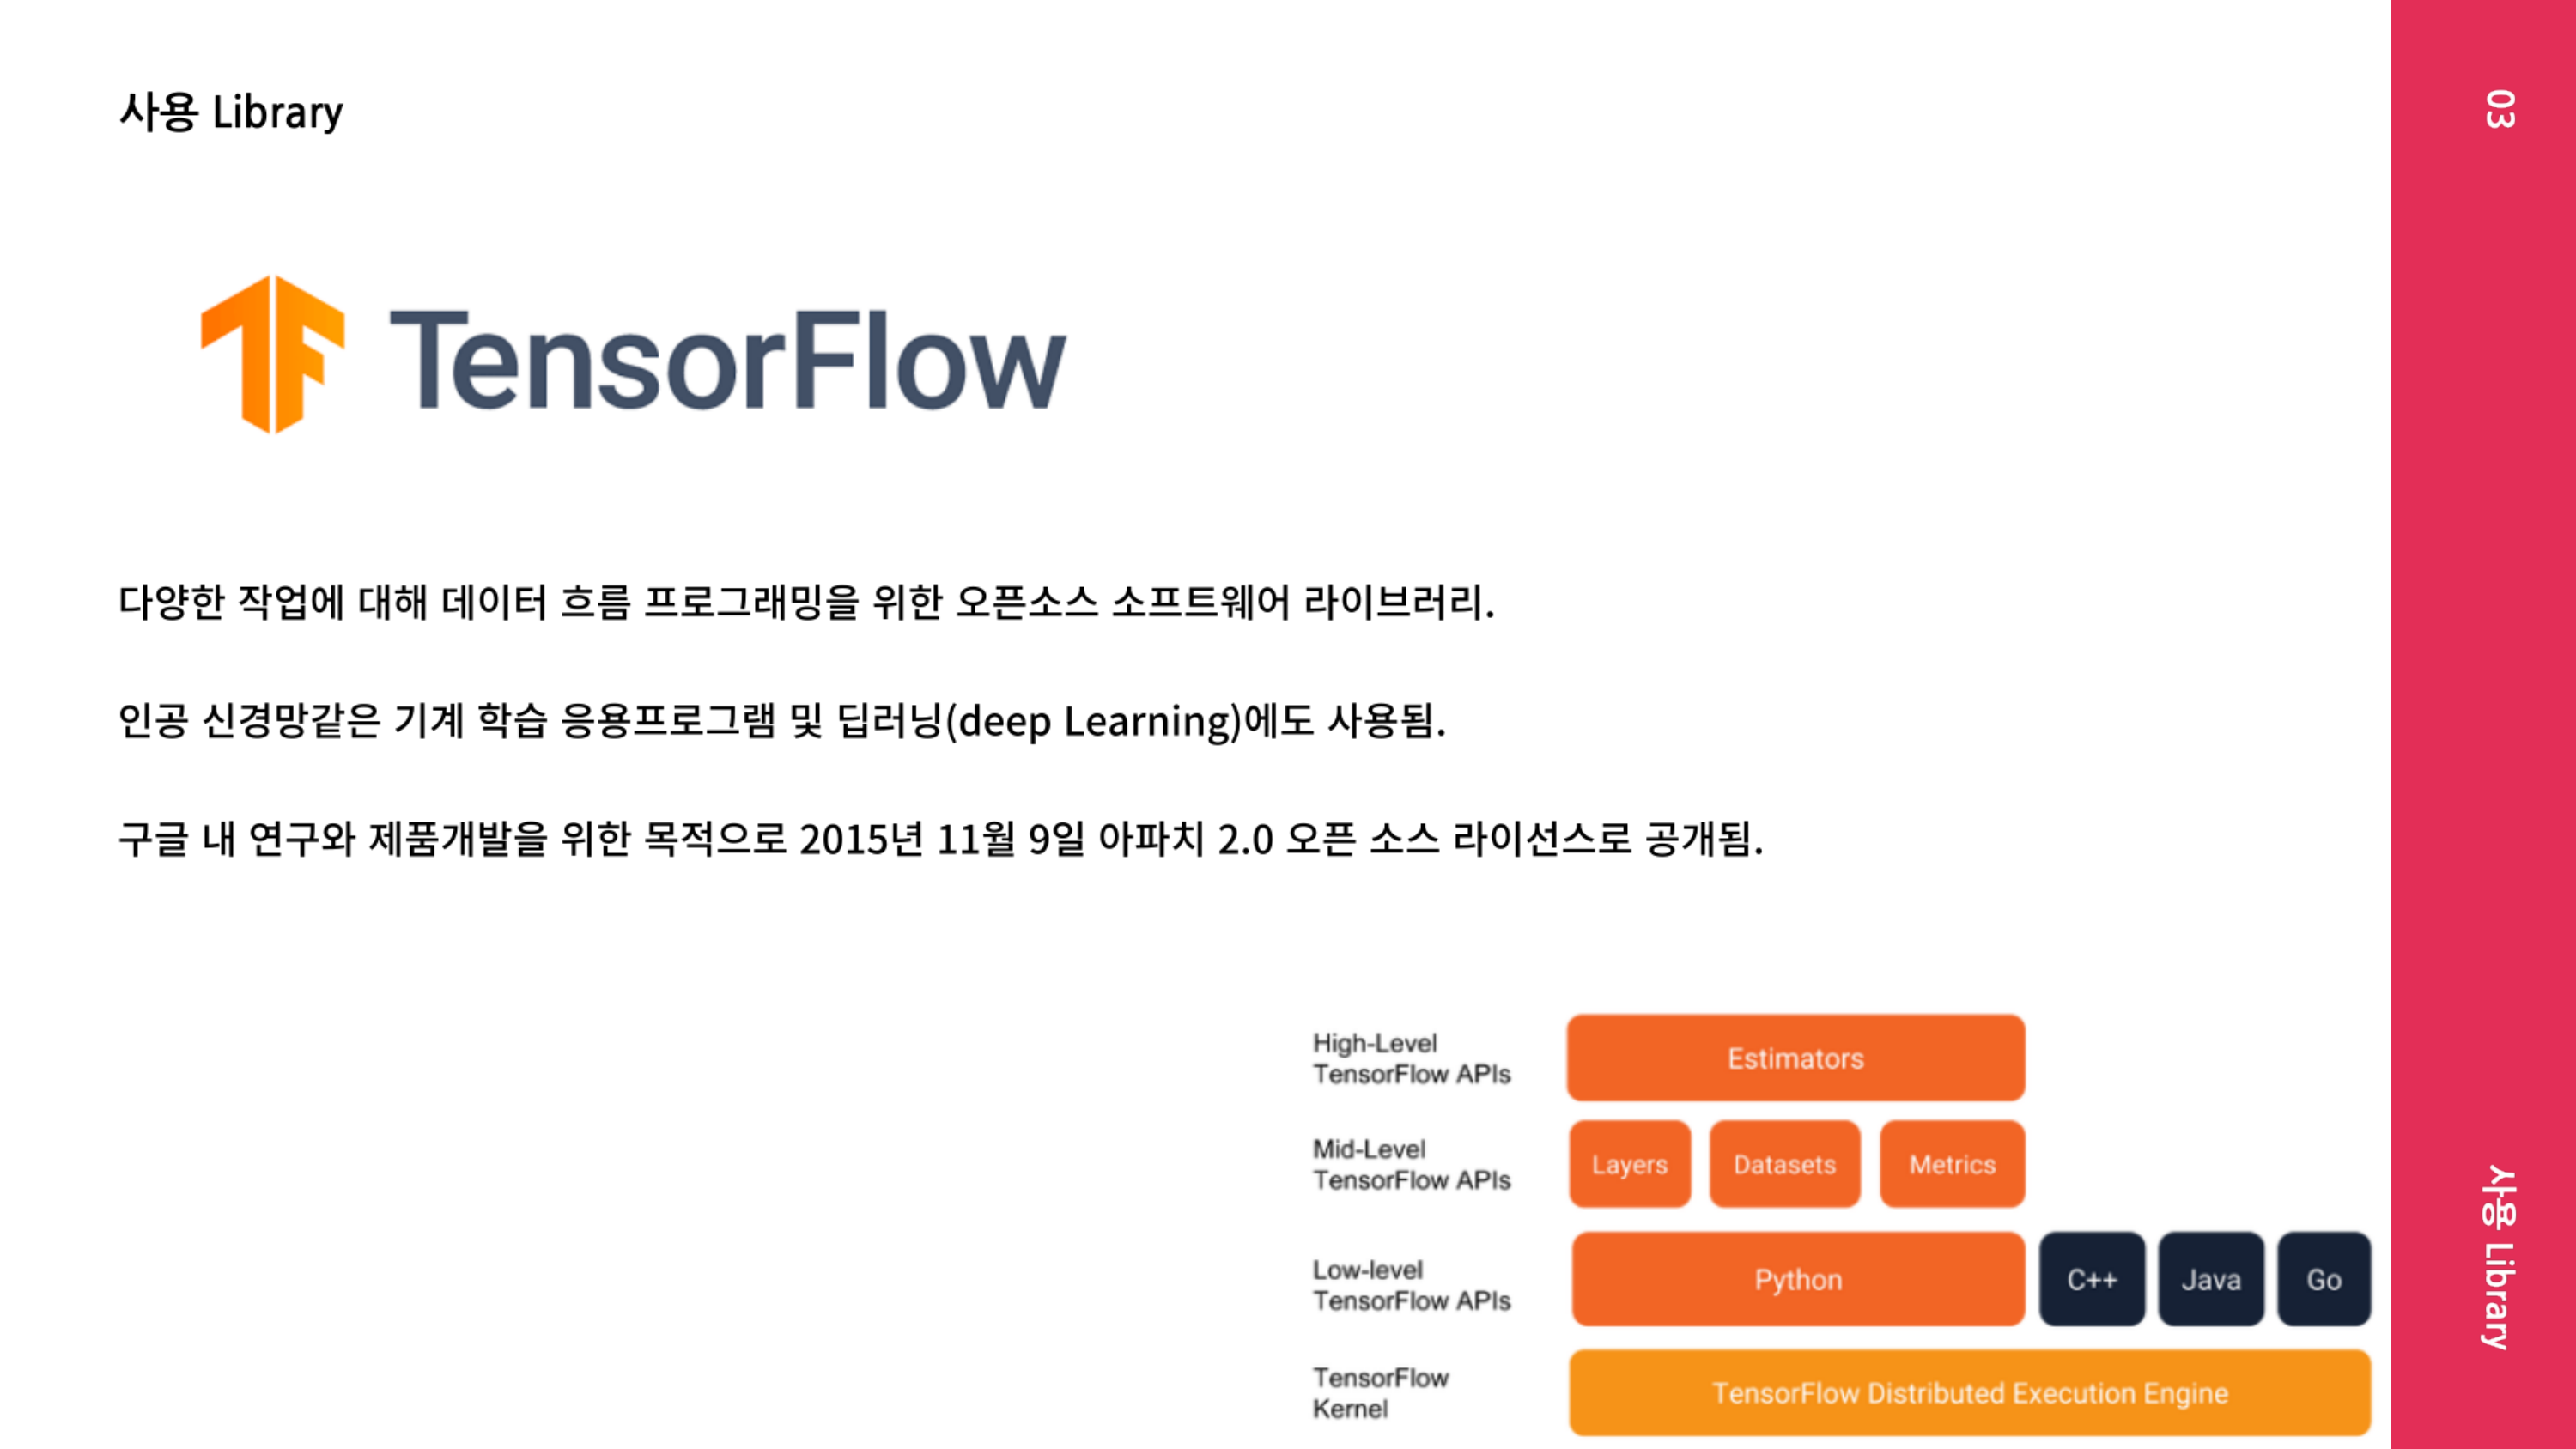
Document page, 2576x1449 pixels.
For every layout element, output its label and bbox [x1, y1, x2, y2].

text_box [200, 260, 1070, 455]
picture [112, 76, 363, 163]
text_box [2474, 88, 2527, 1352]
text_box [1283, 1006, 2388, 1449]
picture [112, 568, 1783, 884]
text_box [2391, 0, 2576, 1449]
